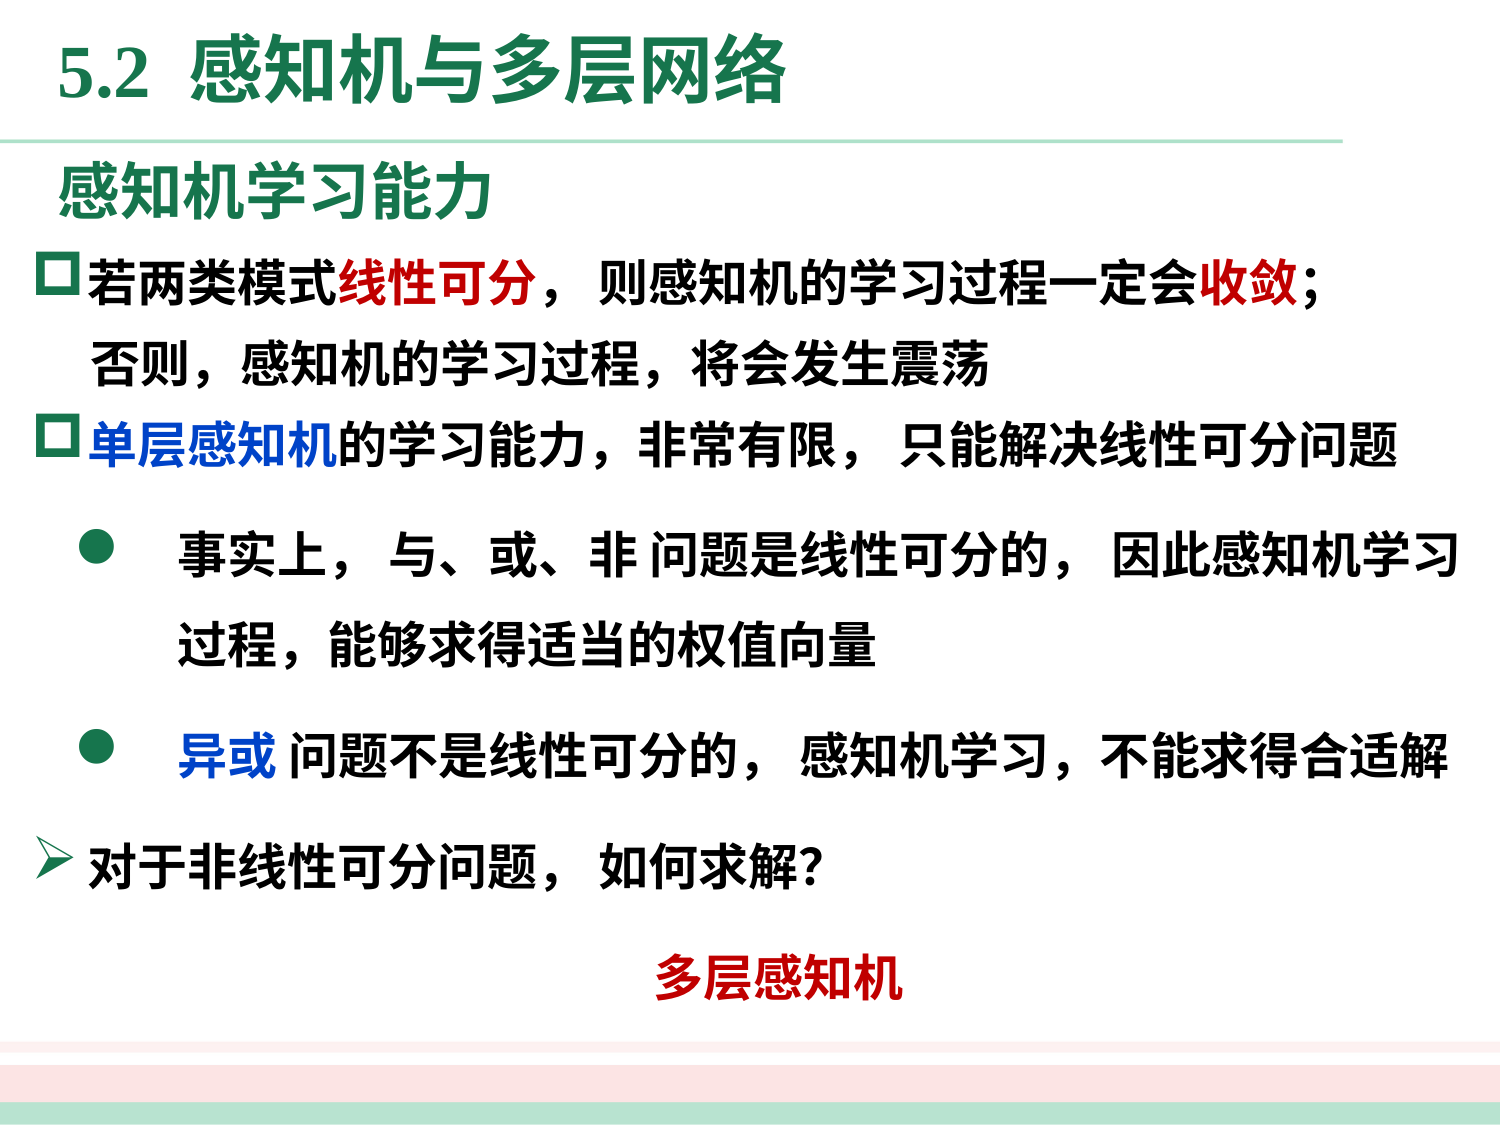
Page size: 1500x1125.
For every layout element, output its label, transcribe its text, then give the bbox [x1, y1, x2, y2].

picture [0, 0, 1500, 1125]
title 5.2 感知机与多层网络 [42, 8, 1223, 138]
list 若两类模式线性可分， 则感知机的学习过程一定会收敛； 否则，感知机的学习过程，将会发生震荡 单层感知机的学习能力，非常有限， 只能解决线性可分问题 事实上， 与、或、非 问题是线性可分的， 因此感知机学习过程，能够求得适当的权值向量 异或 问题不是线性可分的， 感知机学习，不能求得合适解 对于非线性可分问题， 如何求解？ 多层感知机 [16, 243, 1483, 1006]
list 感知机学习能力 [42, 153, 1459, 229]
